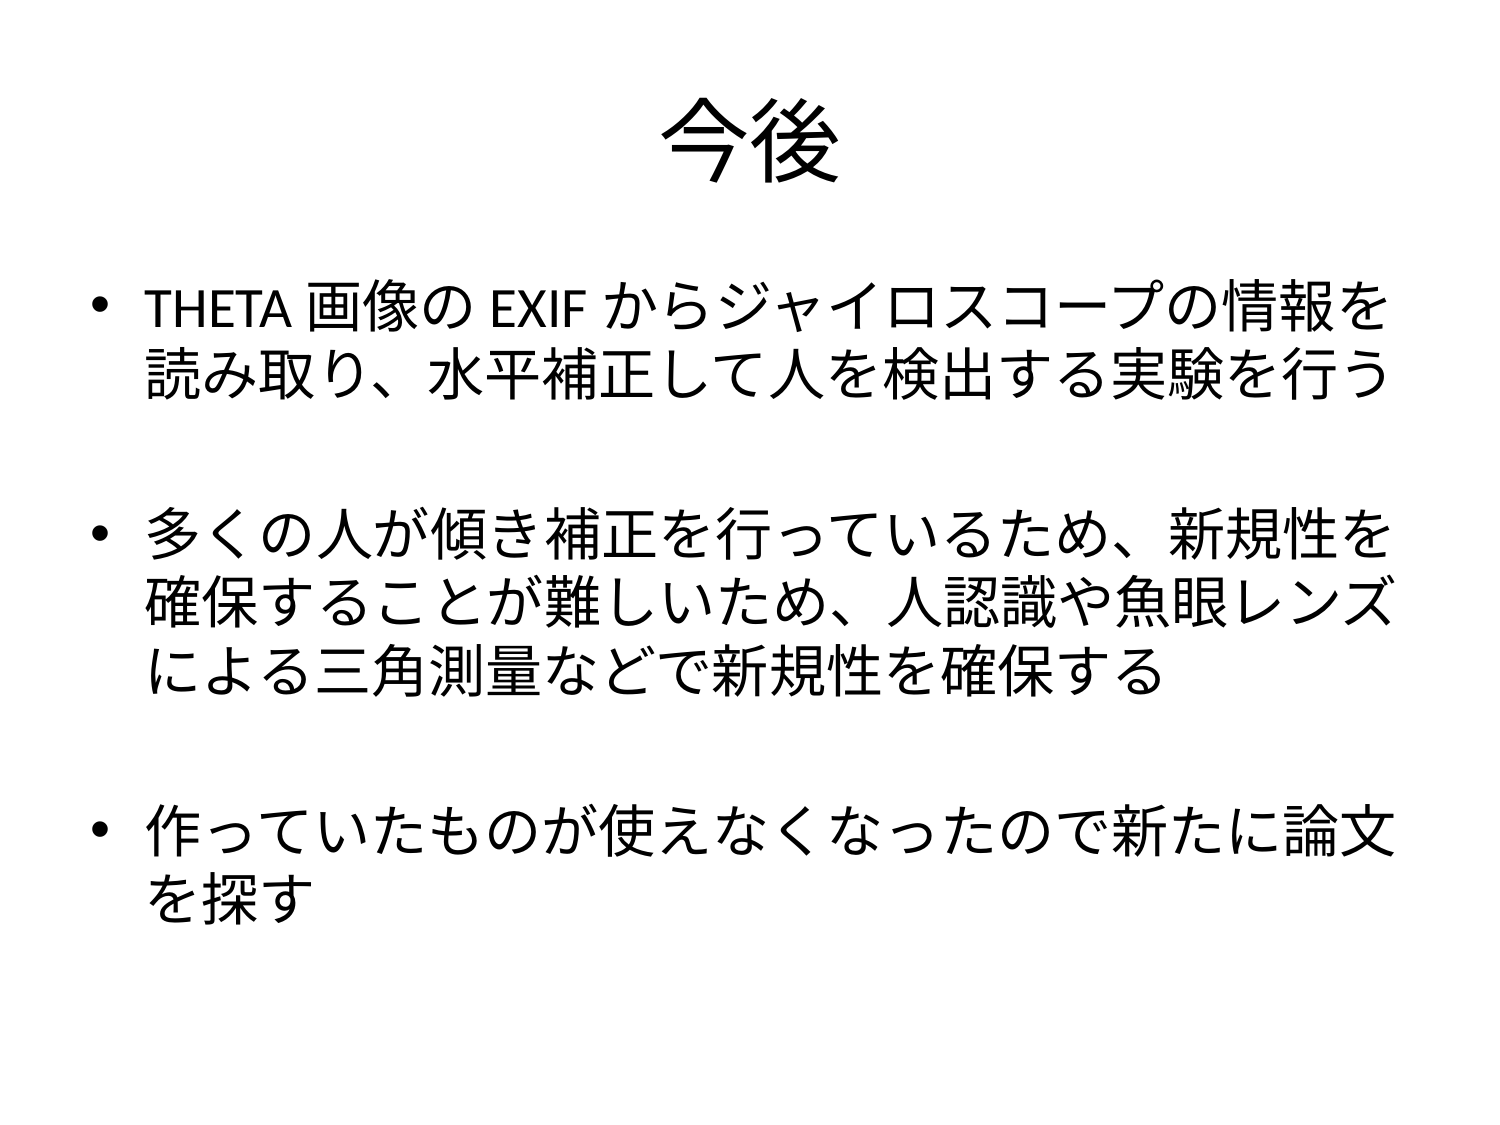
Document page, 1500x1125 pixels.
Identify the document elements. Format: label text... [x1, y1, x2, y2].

list THETA画像のEXIFからジャイロスコープの情報を読み取り、水平補正して人を検出する実験を行う 多くの人が傾き補正を行っているため、新規性を確保することが難しいため、人認識や魚眼レンズによる三角測量などで新規性を確保する 作っていたものが使えなくなったので新たに論文を探す [75, 262, 1425, 1005]
title 今後 [75, 45, 1425, 233]
